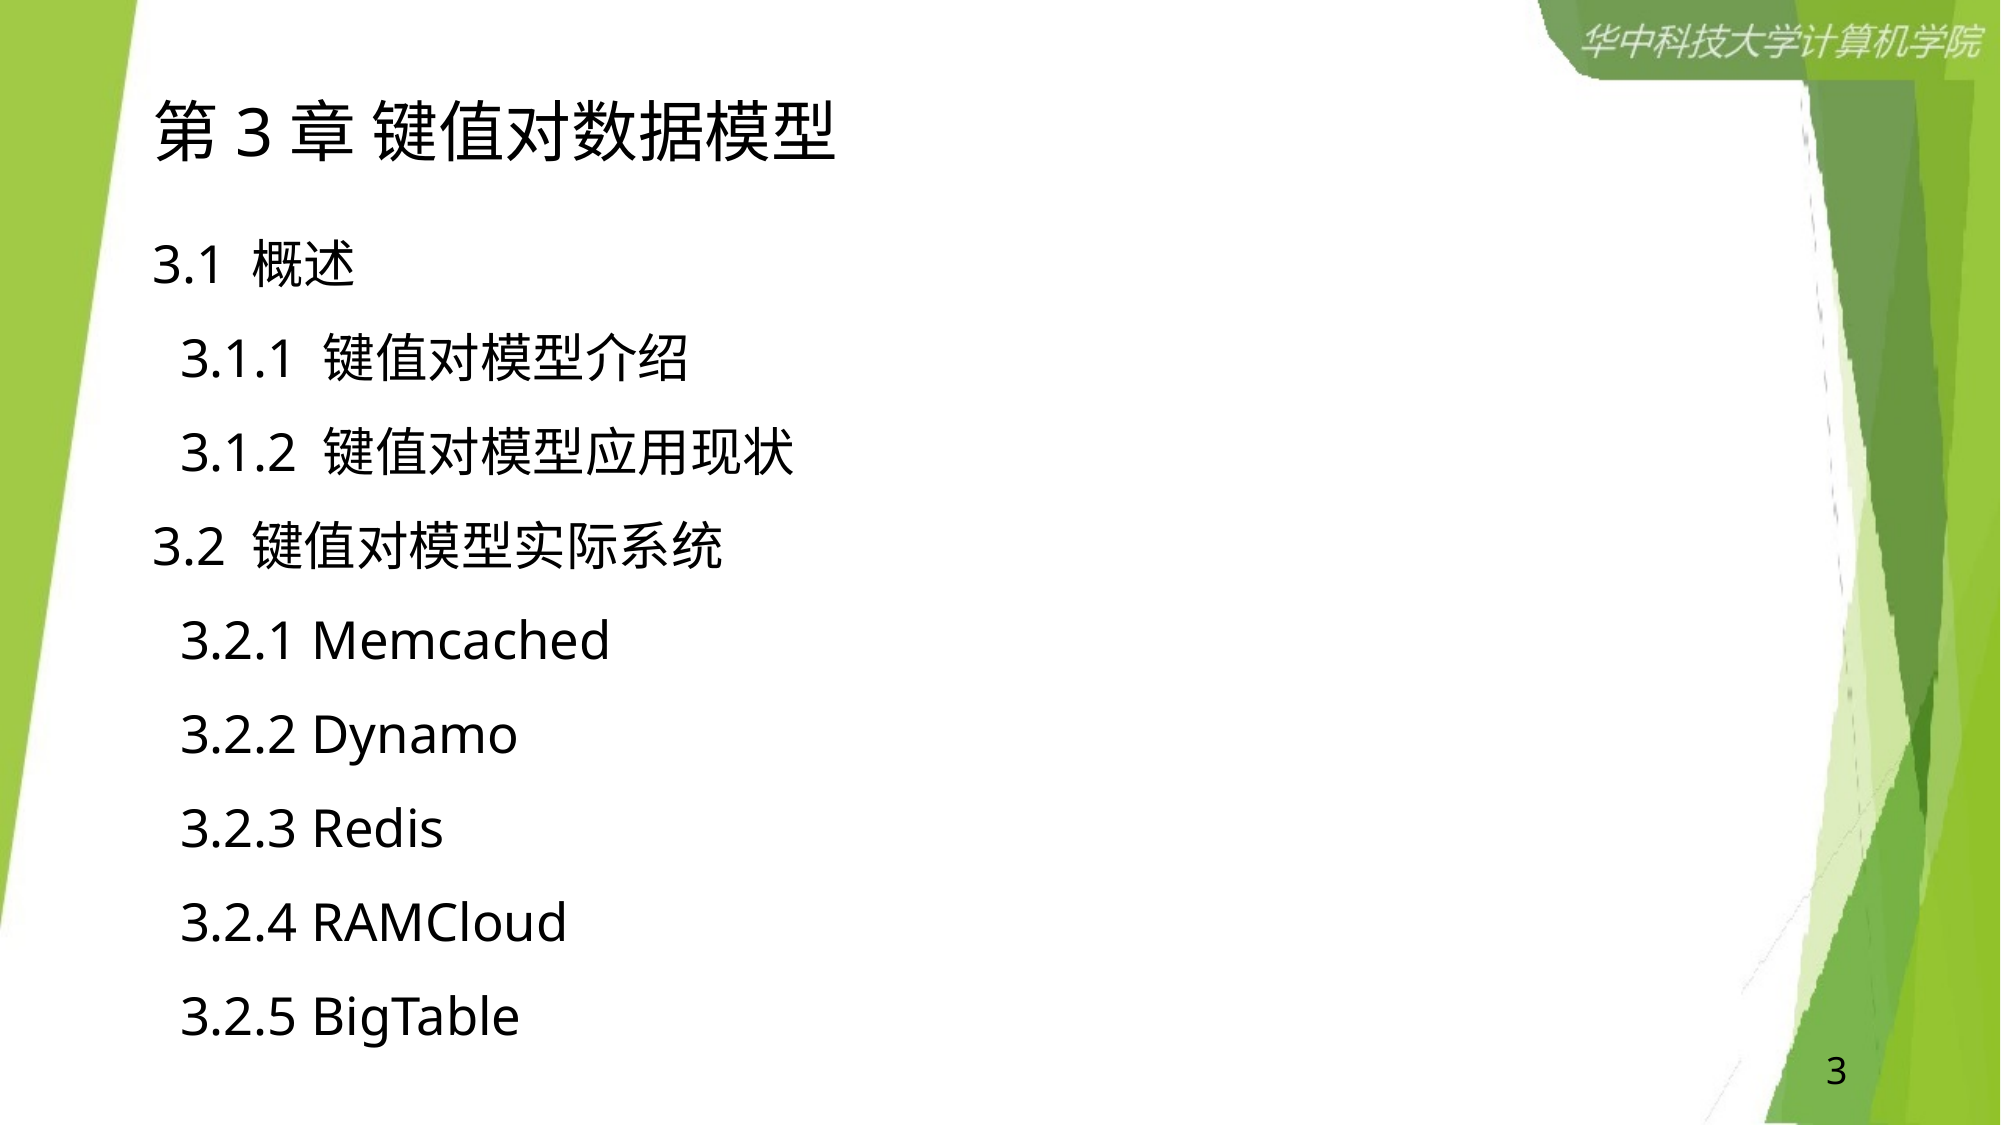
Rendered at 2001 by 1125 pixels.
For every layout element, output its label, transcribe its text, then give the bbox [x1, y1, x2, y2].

slide_number 3 [1412, 1042, 1863, 1103]
title 第3章 键值对数据模型 [137, 59, 1863, 210]
list 3.1 概述 3.1.1 键值对模型介绍 3.1.2 键值对模型应用现状 3.2 键值对模型实际系统 3.2.1 Memcached 3.2.2 Dynamo 3.2.3 Redis 3.2.4 RAMCloud 3.2.5 BigTable [137, 210, 1863, 1059]
picture [0, 0, 2001, 1125]
